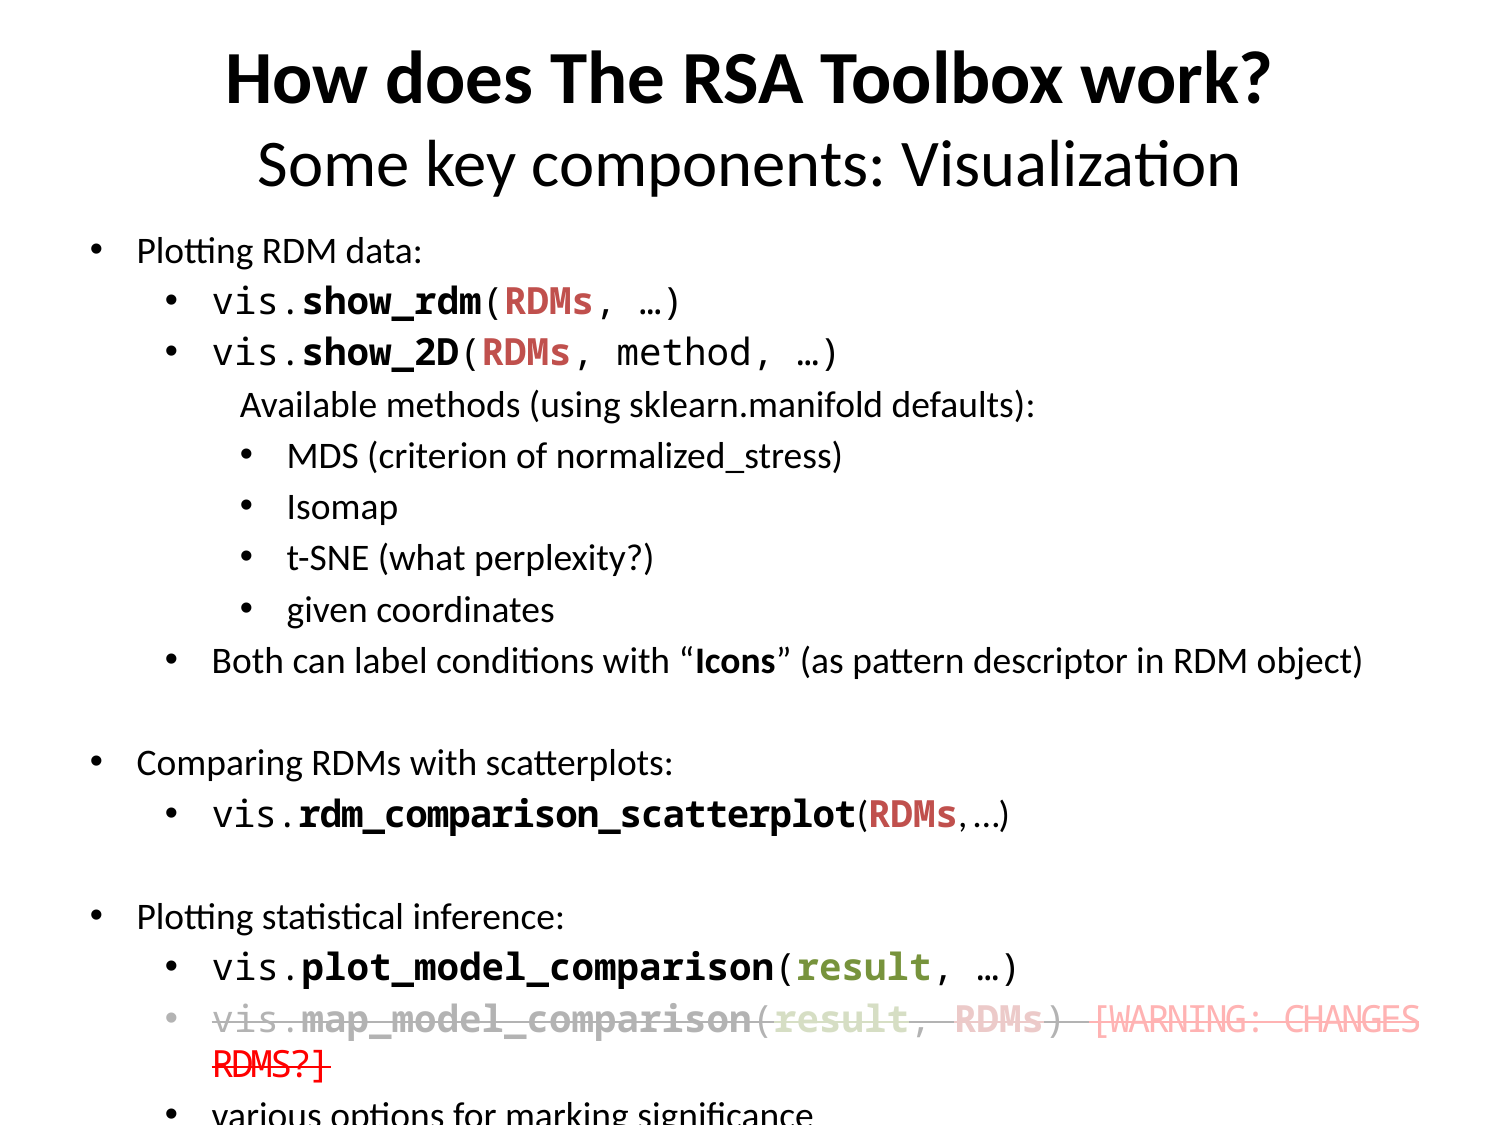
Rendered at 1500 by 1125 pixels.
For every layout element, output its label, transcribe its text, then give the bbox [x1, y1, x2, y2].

text_box How does The RSA Toolbox work? [74, 45, 1425, 102]
title Some key components: Visualization [75, 124, 1425, 196]
text_box Plotting RDM data: vis.show_rdm(RDMs, …) vis.show_2D(RDMs, method, …) Available methods (using sklearn.manifold defaults): MDS (criterion of normalized_stress) Isomap t-SNE (what perplexity?) given coordinates Both can label conditions with “Icons” (as pattern descriptor in RDM object) Comparing RDMs with scatterplots: vis.rdm_comparison_scatterplot(RDMs, …) Plotting statistical inference: vis.plot_model_comparison(result, …) vis.map_model_comparison(result, RDMs) [WARNING: CHANGES RDMS?] various options for marking significance [74, 218, 1461, 1125]
text_box [145, 997, 1449, 1049]
